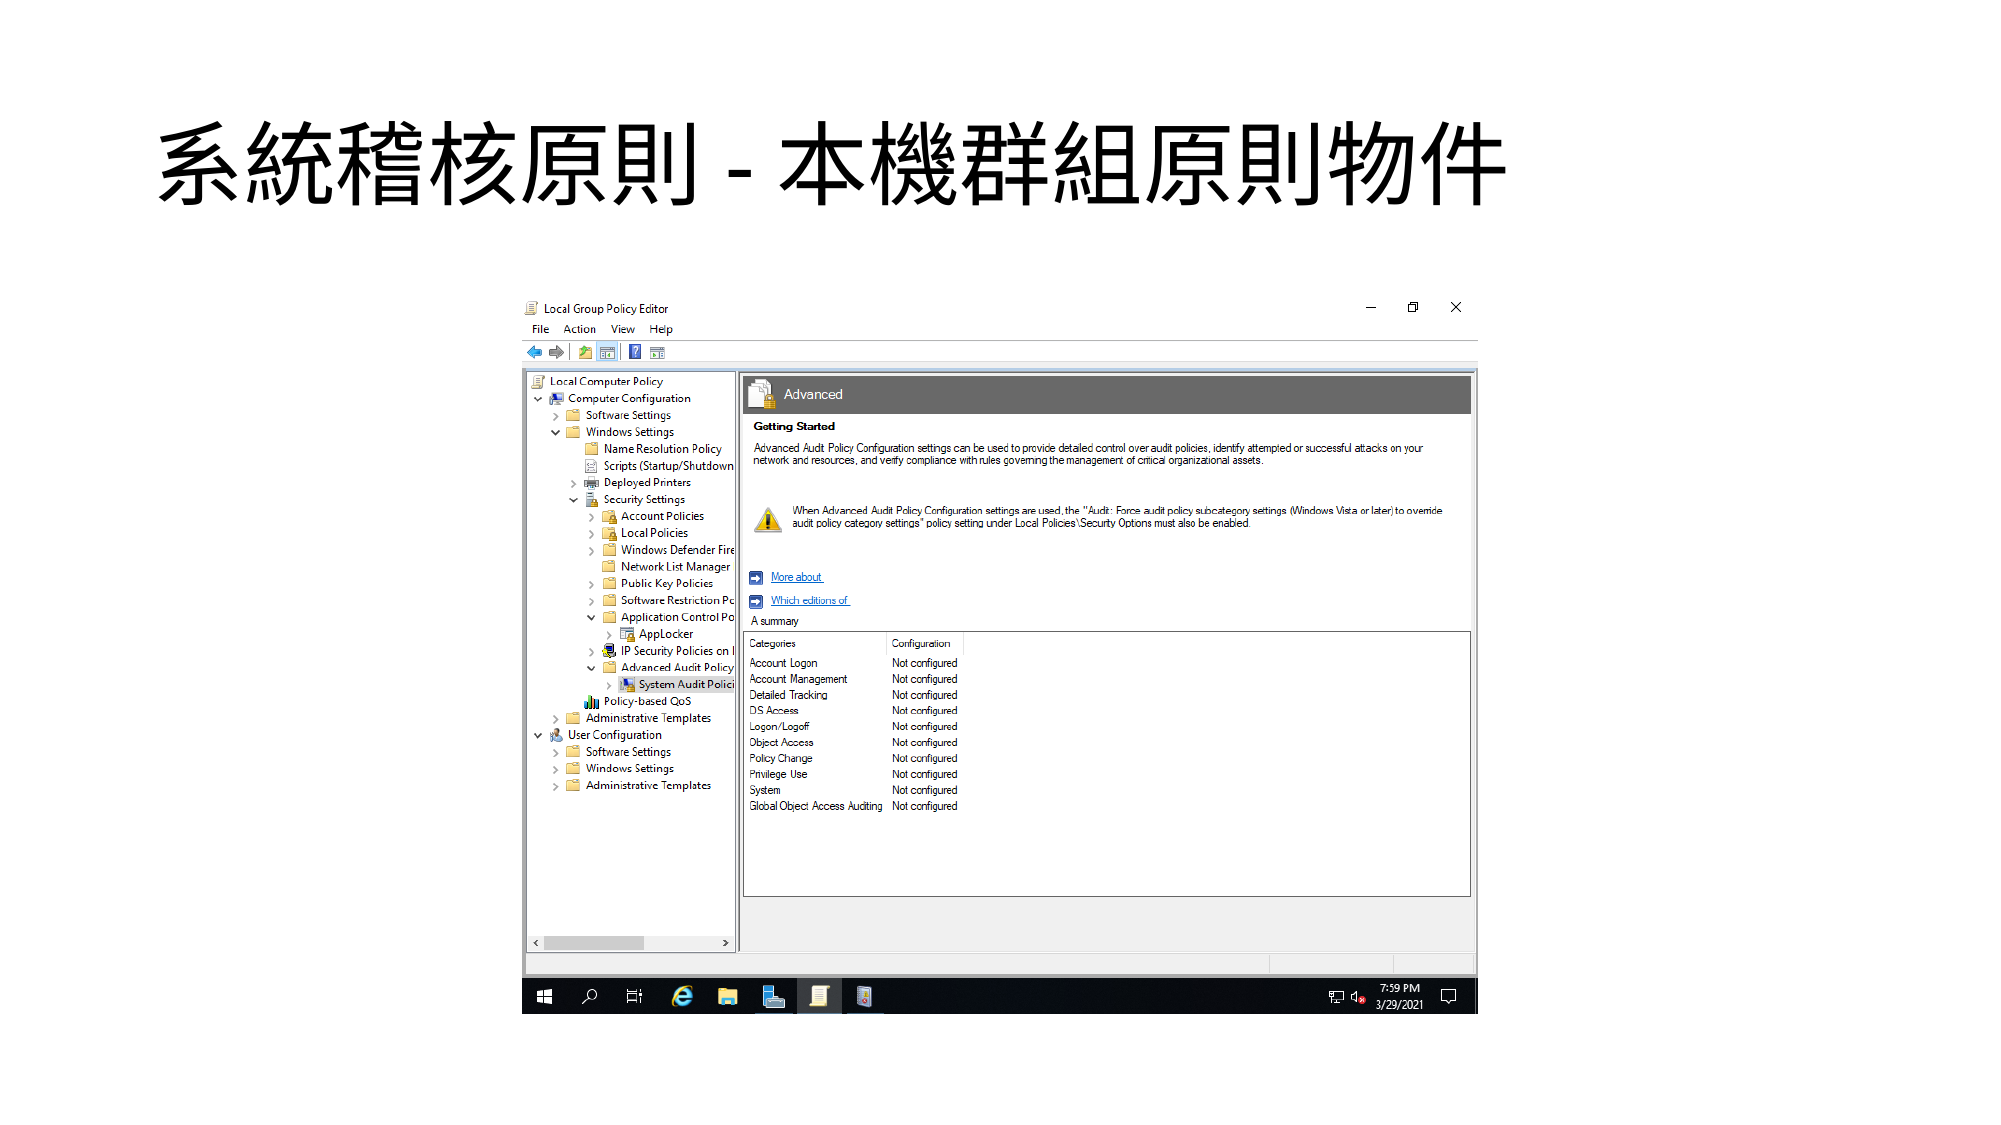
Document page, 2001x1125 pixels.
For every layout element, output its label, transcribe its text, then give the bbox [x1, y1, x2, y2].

title 系統稽核原則-本機群組原則物件 [137, 59, 1863, 278]
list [522, 299, 1478, 1014]
